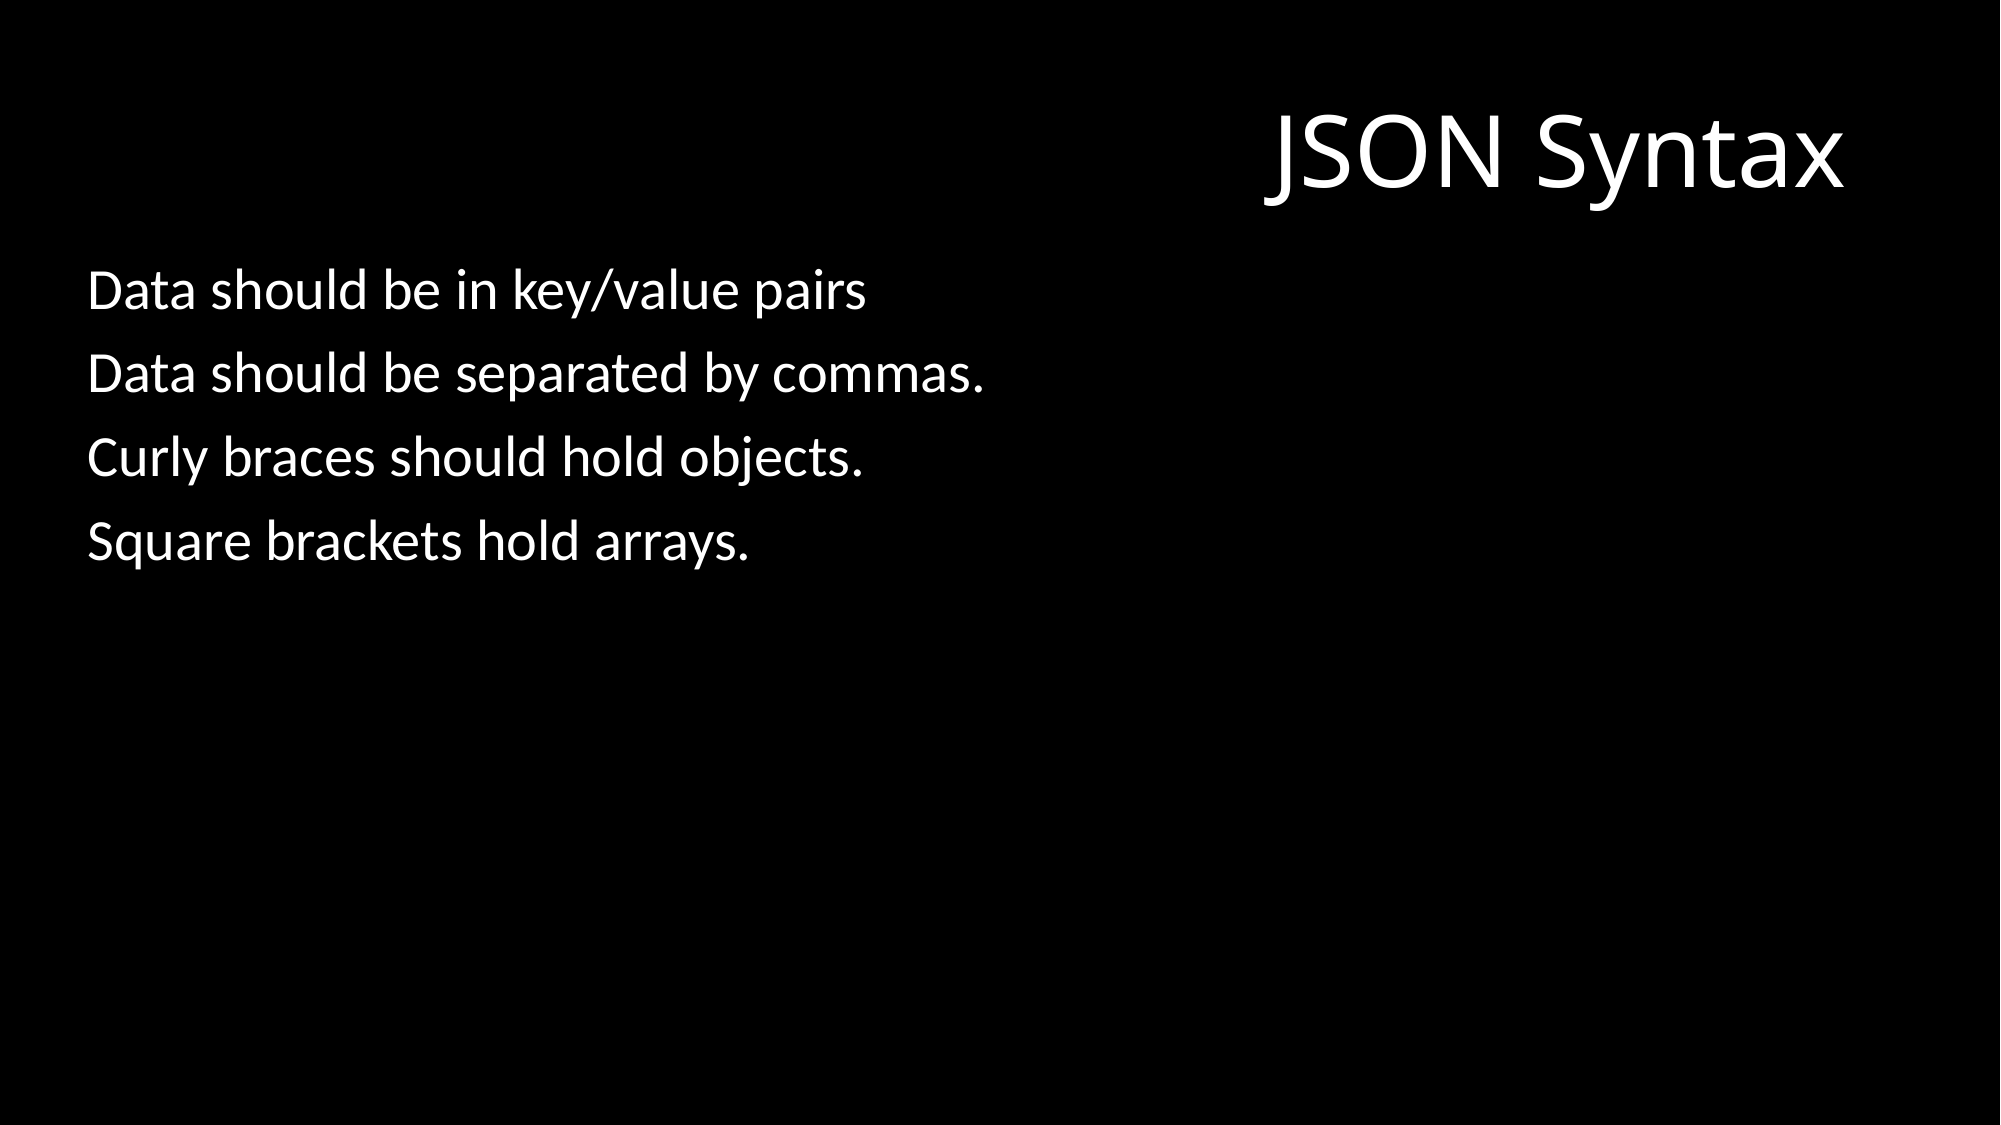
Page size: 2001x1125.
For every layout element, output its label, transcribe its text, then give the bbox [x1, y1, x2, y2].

list Data should be in key/value pairs Data should be separated by commas. Curly braces should hold objects. Square brackets hold arrays. [72, 251, 1934, 969]
title JSON Syntax [137, 59, 1863, 251]
